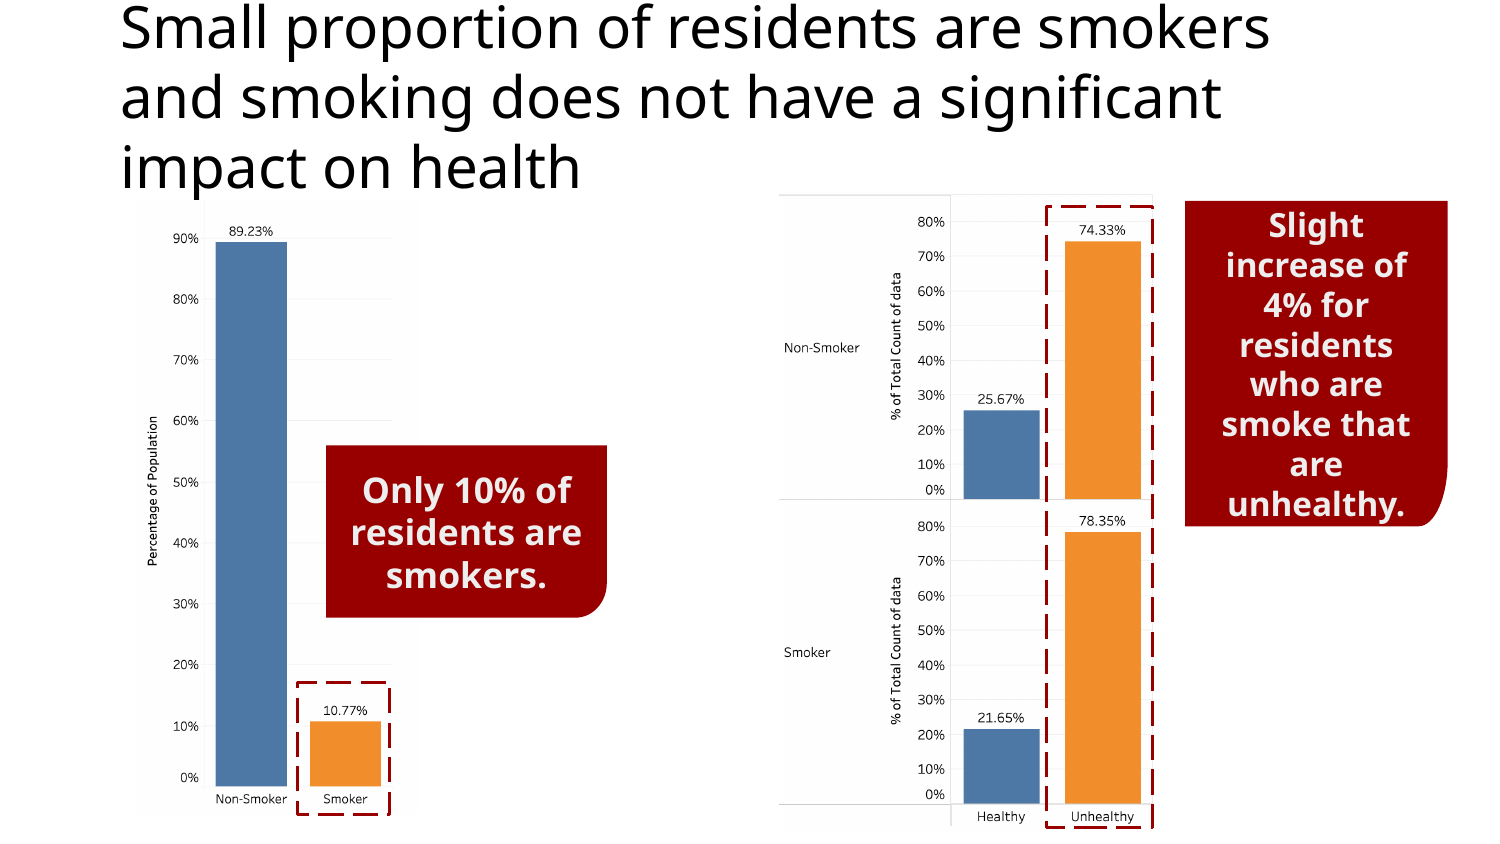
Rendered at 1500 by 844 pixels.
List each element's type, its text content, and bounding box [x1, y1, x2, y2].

text_box Only 10% of residents are smokers. [422, 445, 607, 618]
text_box Slight increase of 4% for residents who are smoke that are unhealthy. [1185, 200, 1448, 527]
title Small proportion of residents are smokers and smoking does not have a significant impact on health [105, 50, 1367, 139]
picture [136, 200, 418, 815]
picture [777, 192, 1153, 835]
